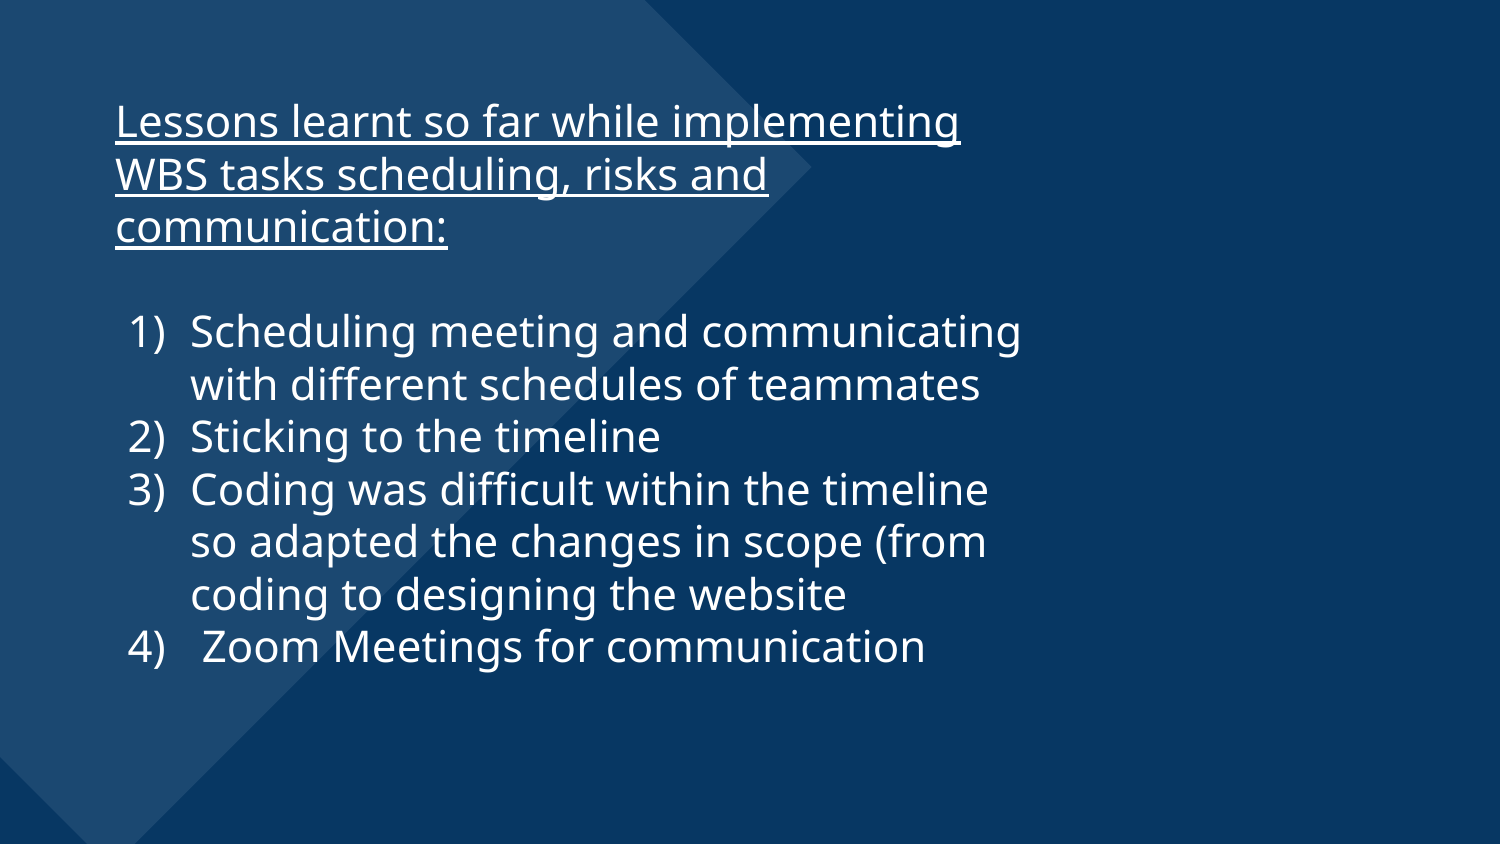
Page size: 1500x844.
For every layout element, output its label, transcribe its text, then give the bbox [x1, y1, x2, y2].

text_box Lessons learnt so far while implementing WBS tasks scheduling, risks and communication: Scheduling meeting and communicating with different schedules of teammates Sticking to the timeline Coding was difficult within the timeline so adapted the changes in scope (from coding to designing the website Zoom Meetings for communication [100, 79, 1059, 687]
